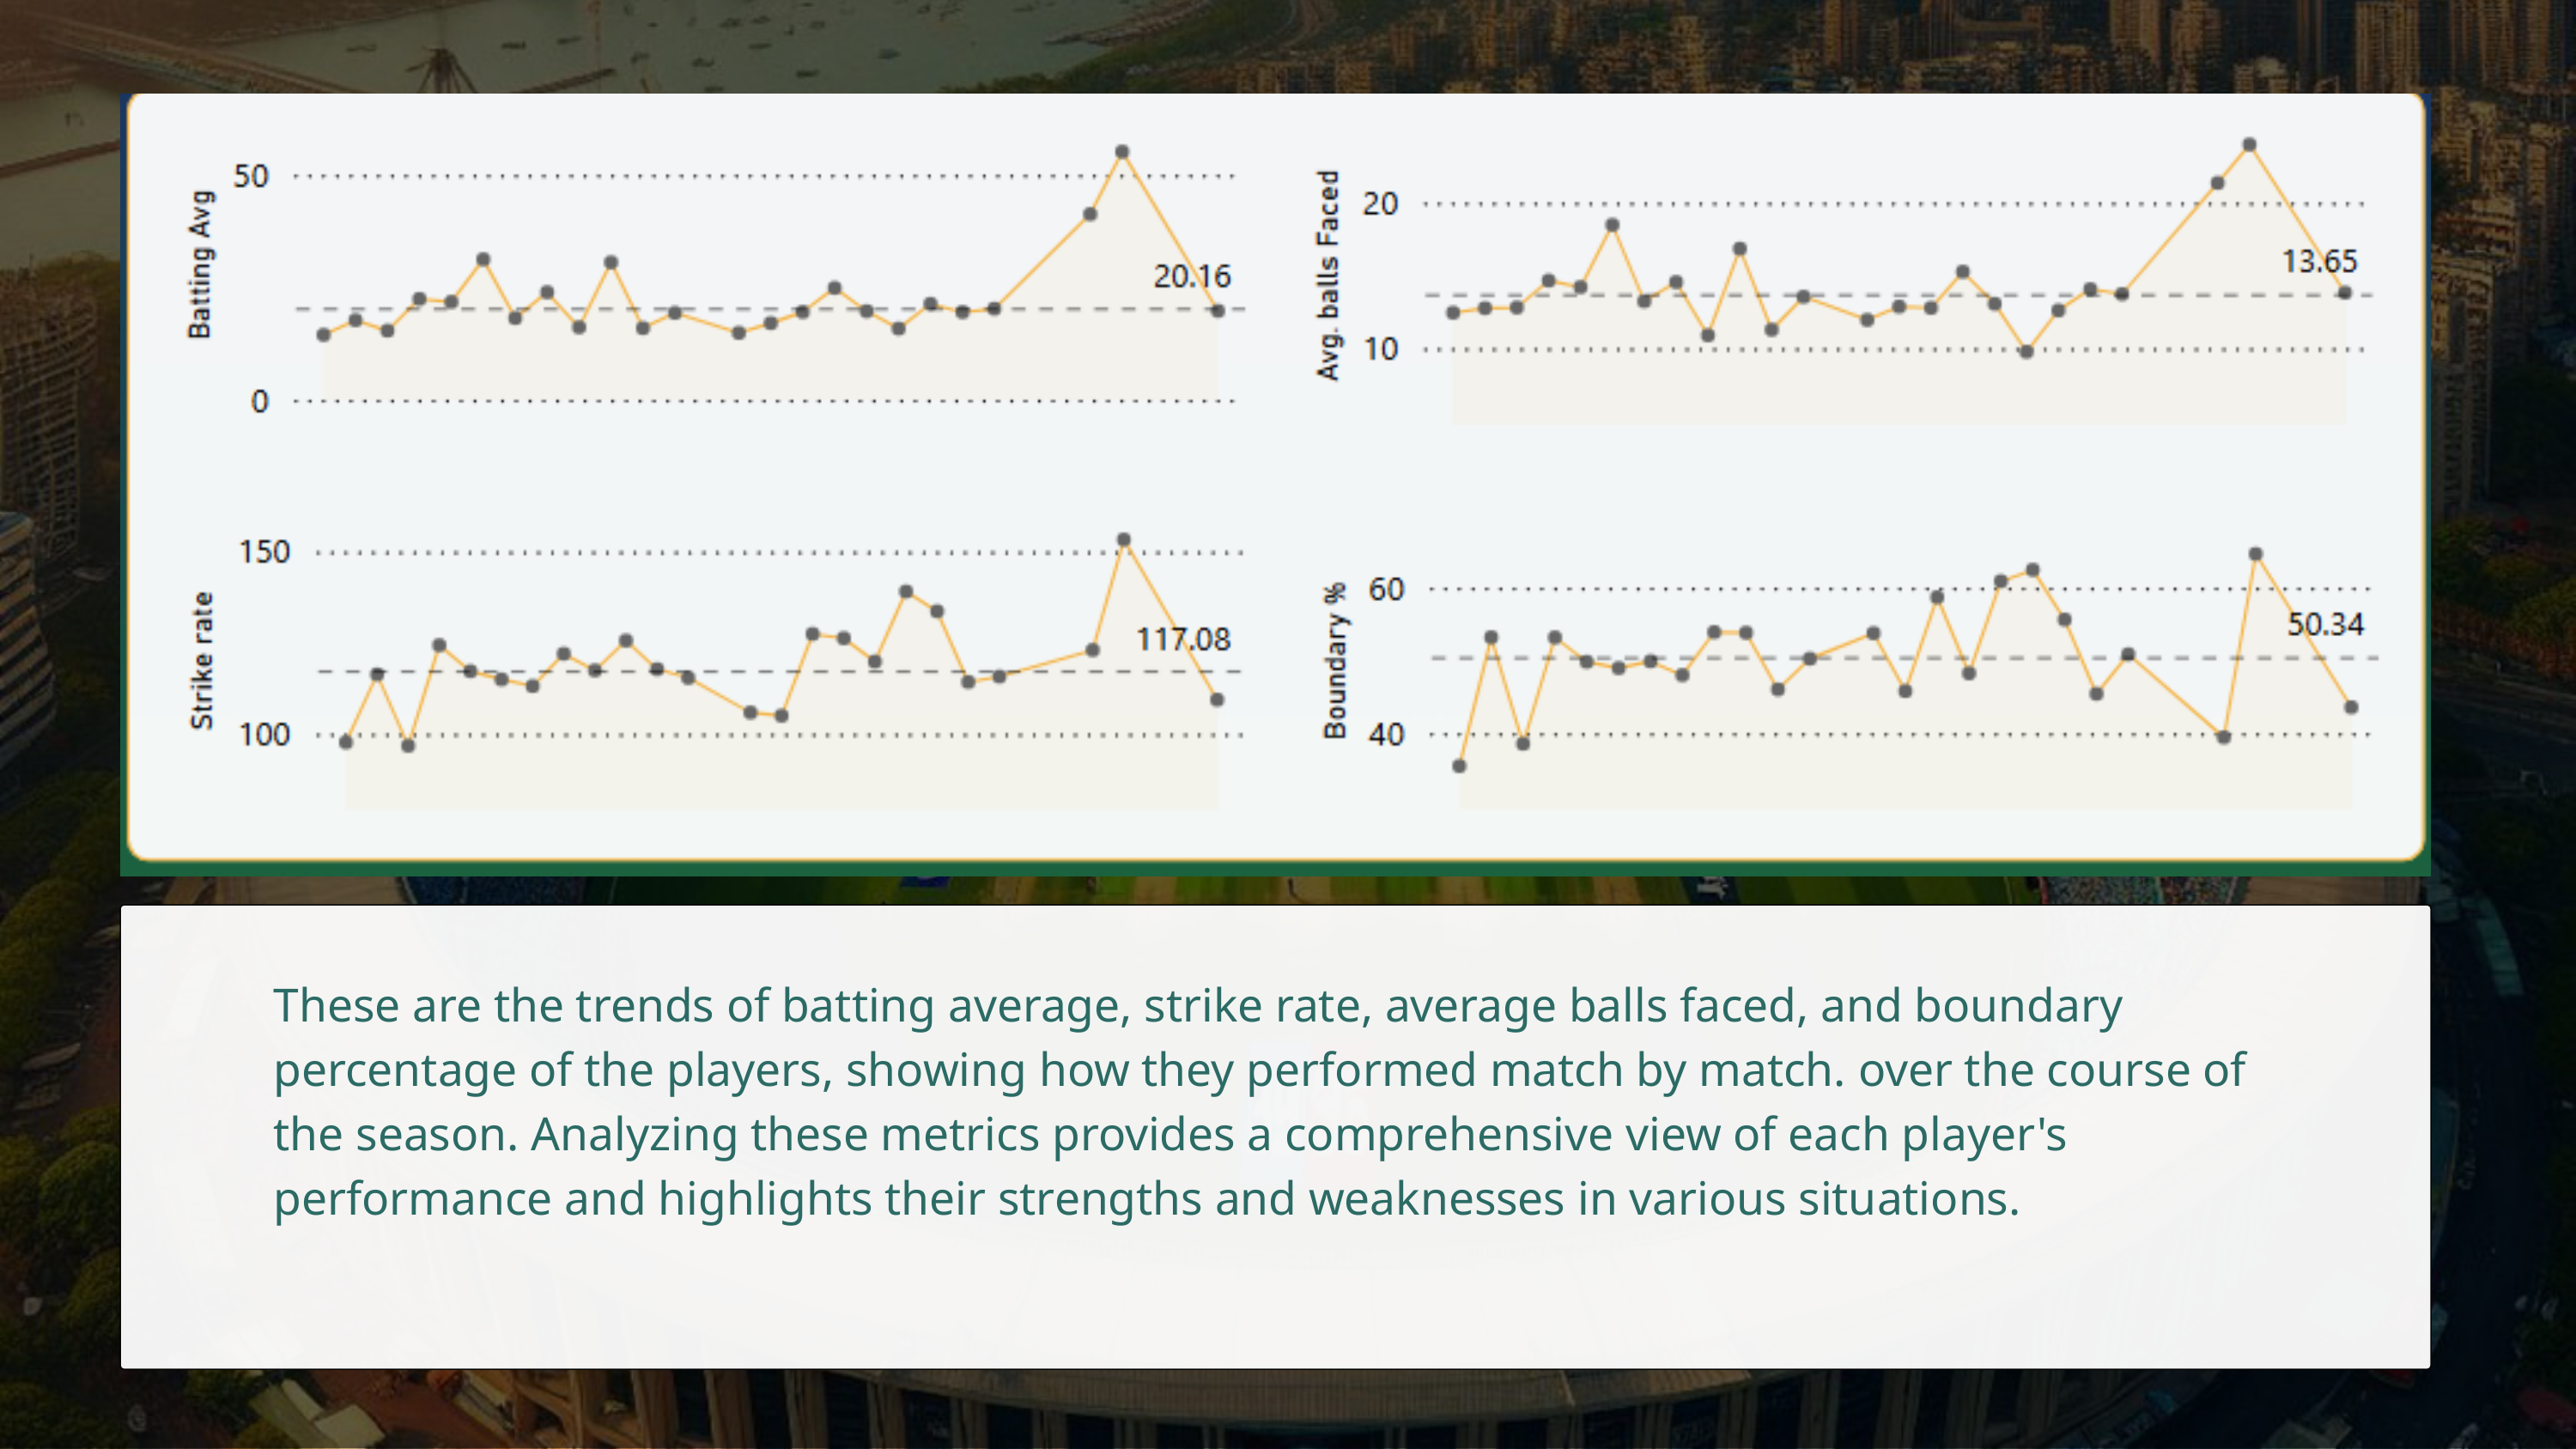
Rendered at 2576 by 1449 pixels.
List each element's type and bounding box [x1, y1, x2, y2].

text_box [119, 904, 2432, 1370]
text_box [0, 0, 2576, 1449]
